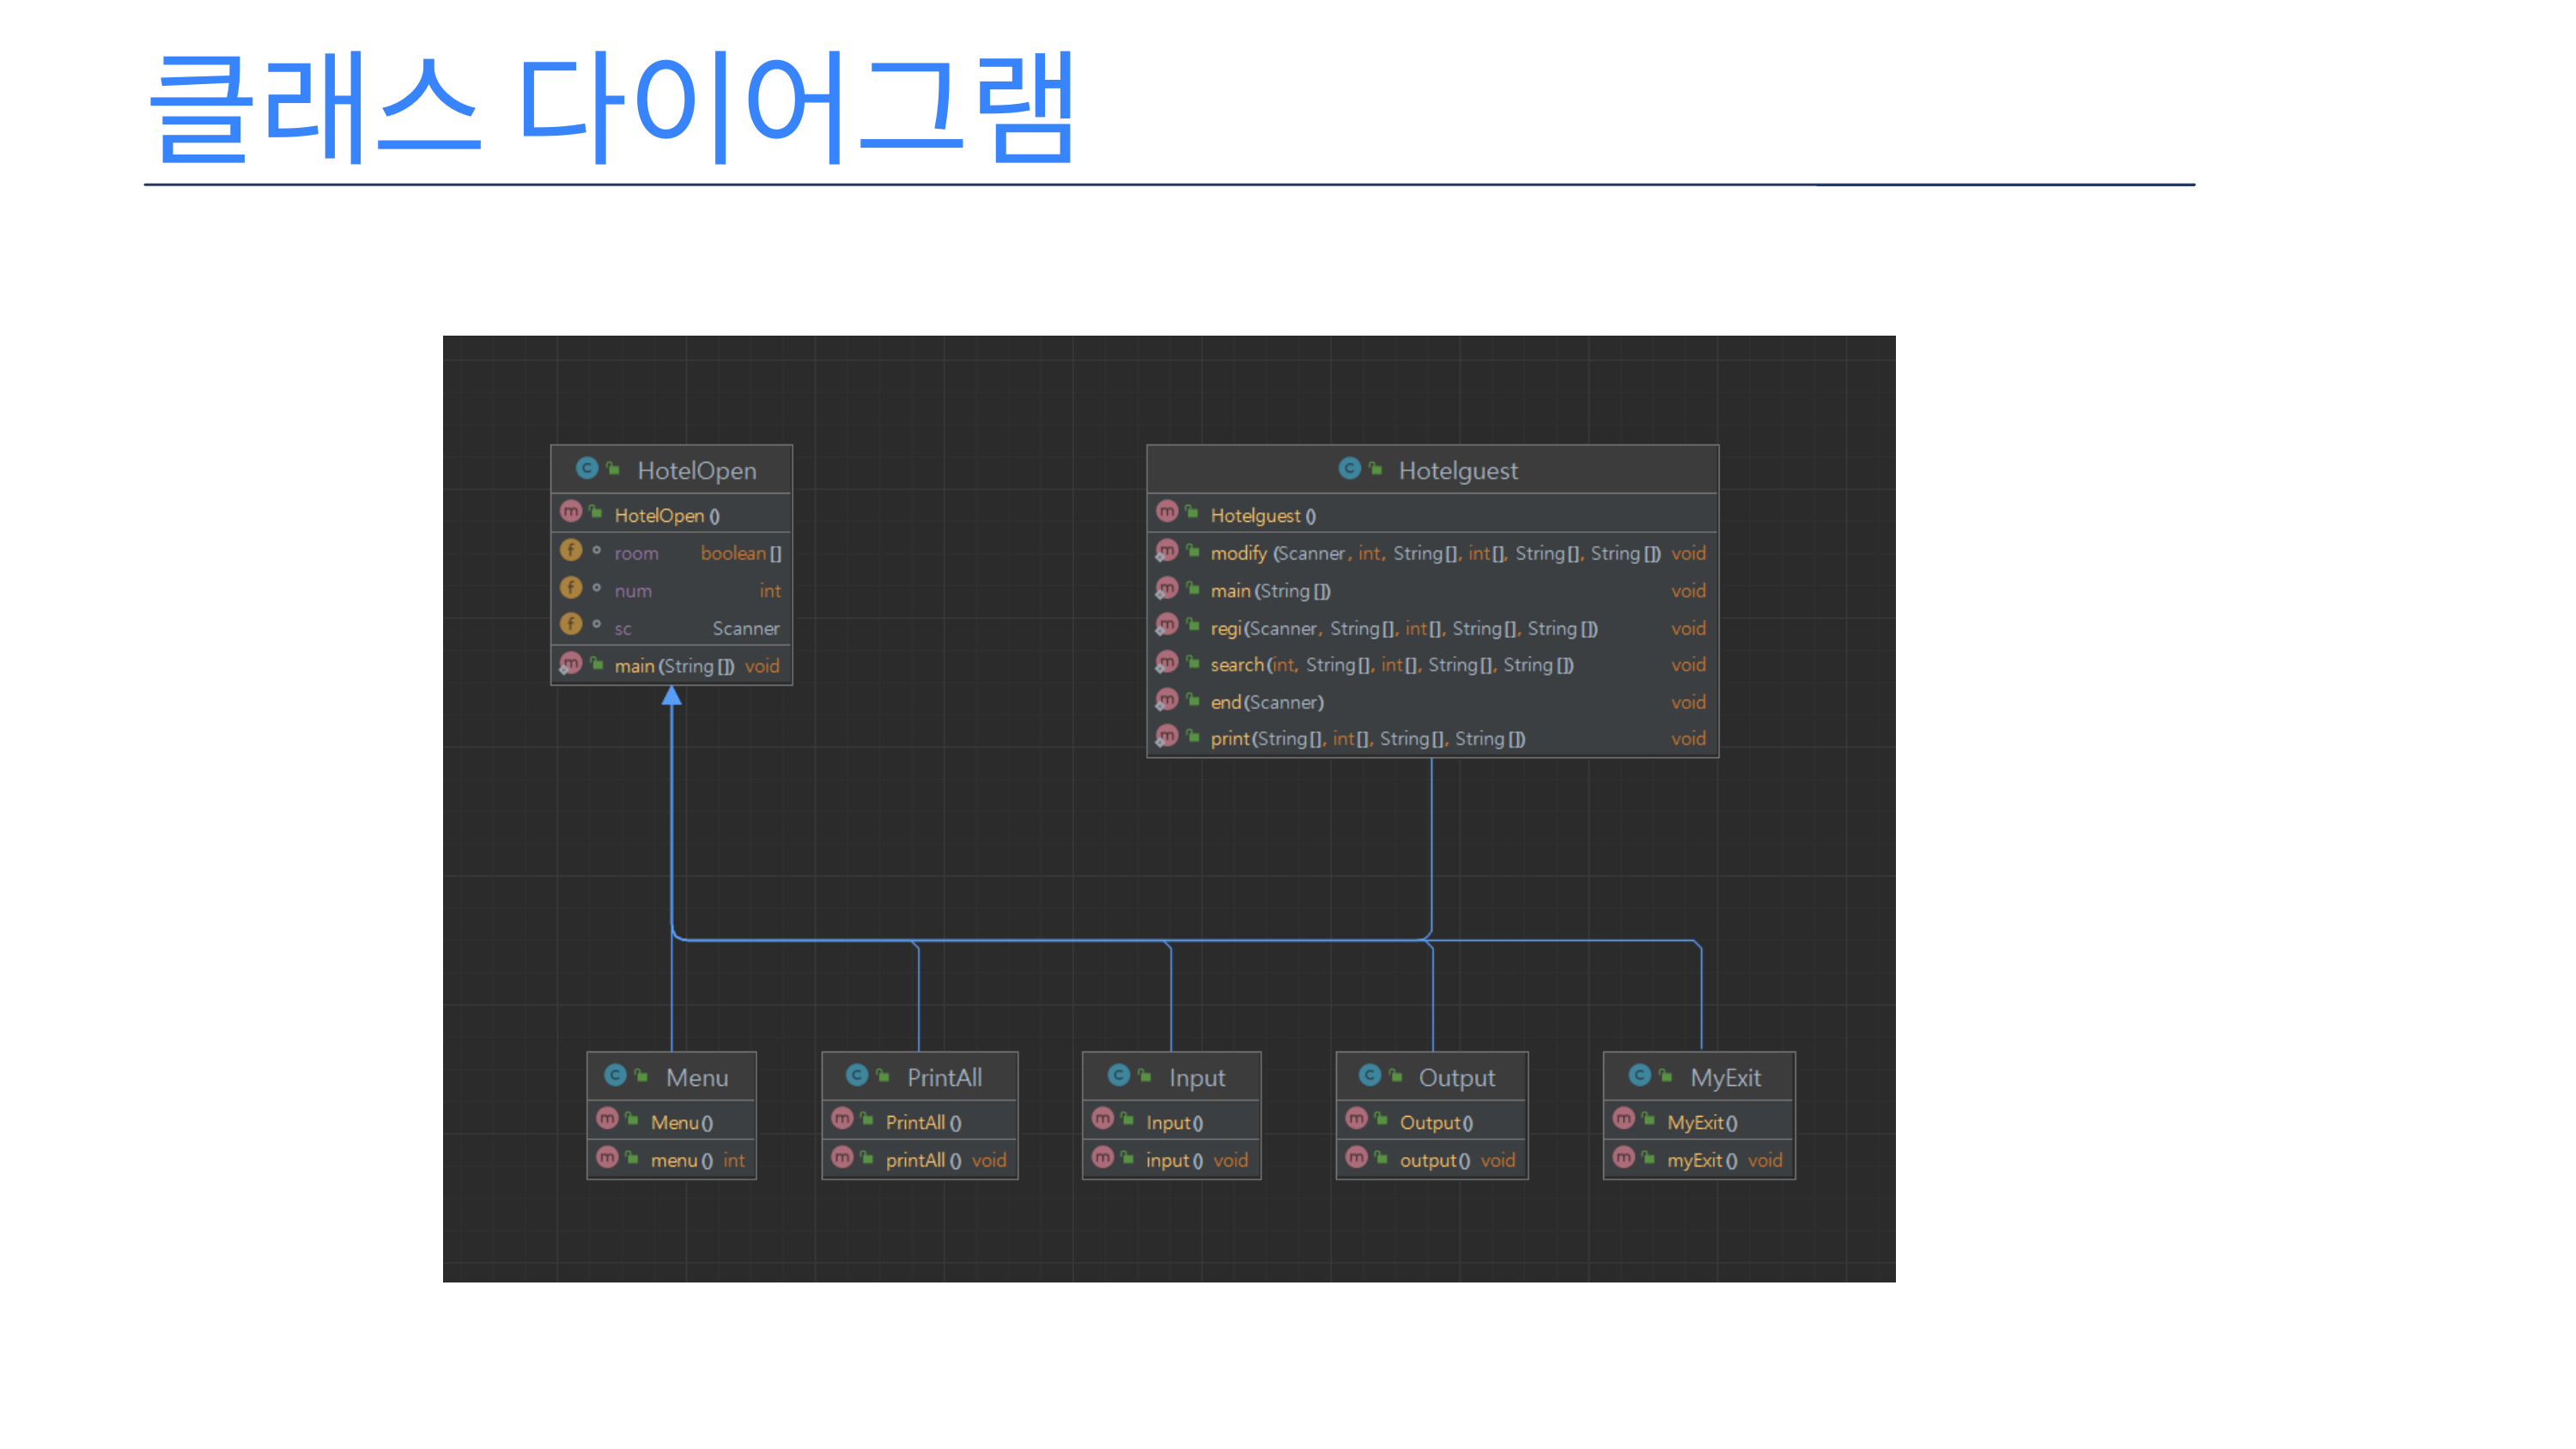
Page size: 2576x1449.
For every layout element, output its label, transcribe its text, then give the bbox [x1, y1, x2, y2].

picture [443, 336, 1896, 1282]
text_box 클래스 다이어그램 [144, 33, 1170, 180]
